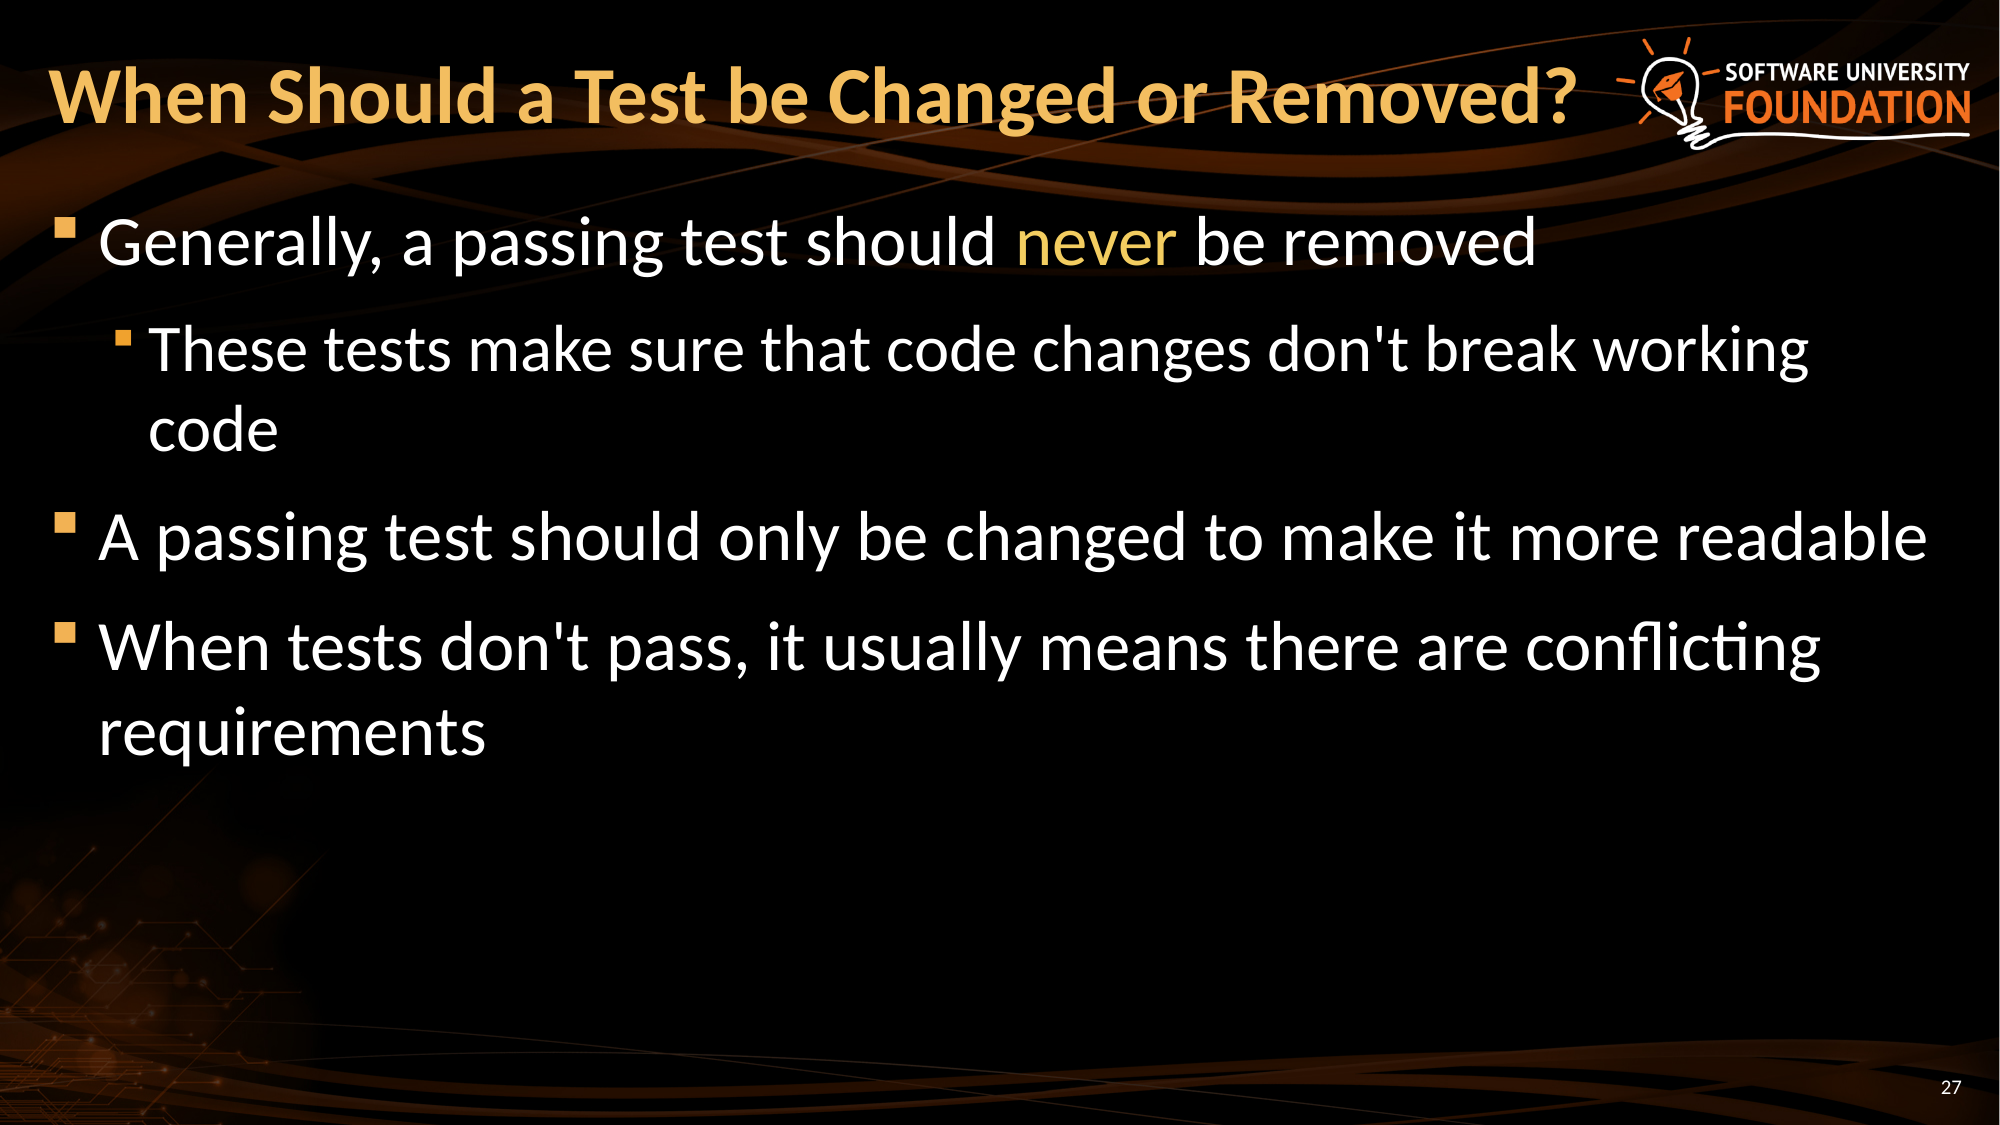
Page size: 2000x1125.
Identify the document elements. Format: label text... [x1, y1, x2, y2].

title When Should a Test be Changed or Removed? [30, 6, 1602, 189]
list Generally, a passing test should never be removed These tests make sure that code changes don't break working code A passing test should only be changed to make it more readable When tests don't pass, it usually means there are conflicting requirements [31, 188, 1968, 1103]
picture [0, 0, 2000, 1125]
